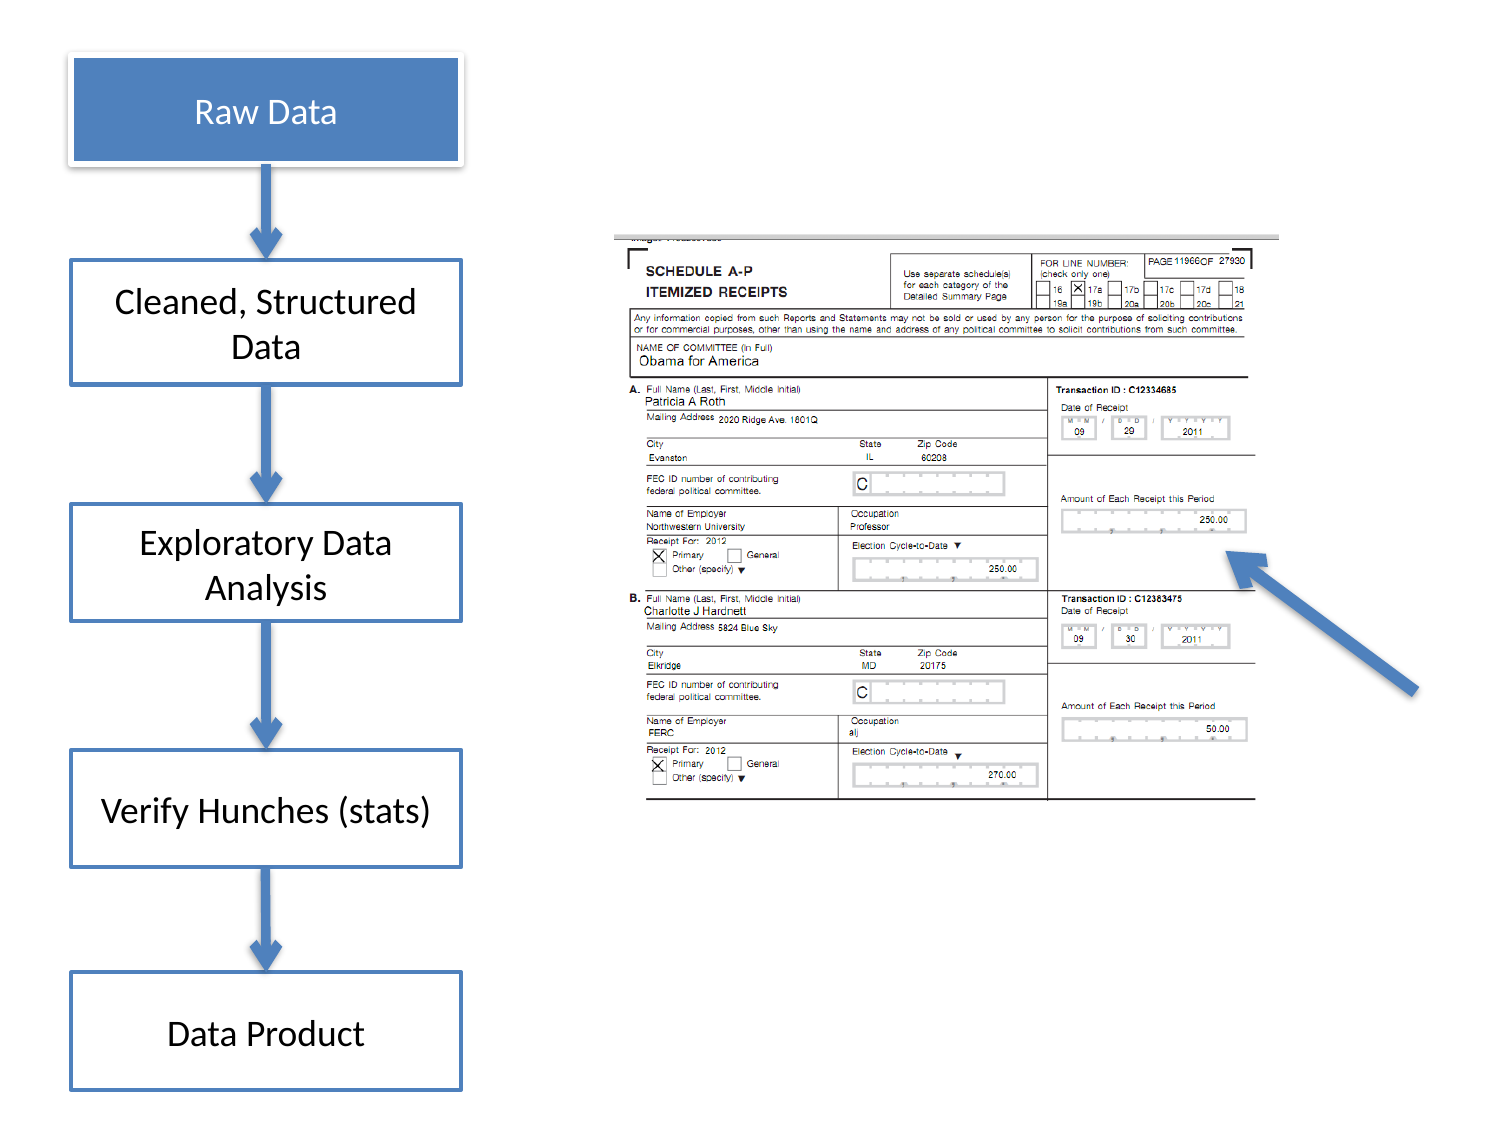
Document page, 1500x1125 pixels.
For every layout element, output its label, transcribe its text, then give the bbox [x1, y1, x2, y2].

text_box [1225, 550, 1416, 693]
picture [614, 234, 1279, 801]
text_box Raw Data [68, 52, 464, 167]
text_box Exploratory Data Analysis [69, 502, 463, 623]
text_box Data Product [69, 970, 463, 1092]
text_box Cleaned, Structured Data [69, 258, 463, 387]
text_box Verify Hunches (stats) [69, 748, 463, 869]
